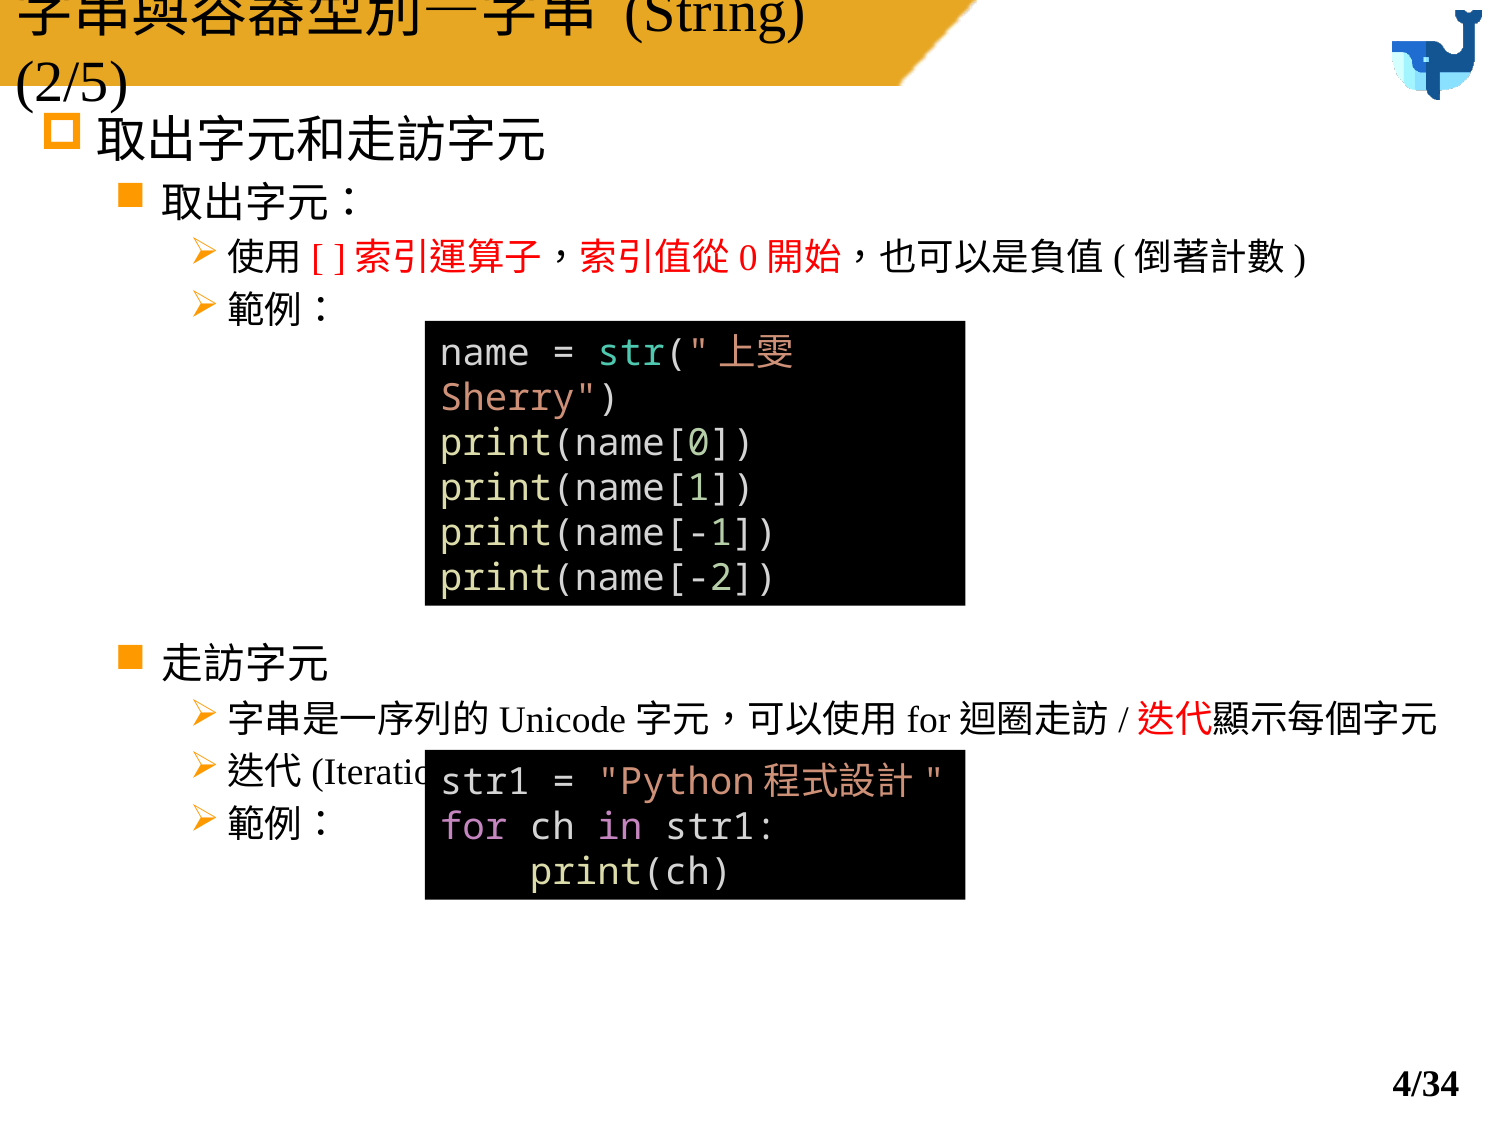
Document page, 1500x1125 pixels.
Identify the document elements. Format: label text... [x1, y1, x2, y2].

text_box str1 = "Python程式設計" for ch in str1: print(ch) [424, 749, 966, 900]
text_box name = str("上雯 Sherry") print(name[0]) print(name[1]) print(name[-1]) print(name[-2]) [424, 320, 966, 606]
list 取出字元和走訪字元 取出字元： 使用[ ]索引運算子，索引值從0開始，也可以是負值(倒著計數) 範例： 走訪字元 字串是一序列的Unicode字元，可以使用for迴圈走訪/迭代顯示每個字元 迭代(Iteration) 範例： [24, 99, 1463, 1074]
slide_number 3/34 [1352, 1036, 1500, 1125]
picture [1392, 10, 1482, 100]
title 字串與容器型別—字串 (String)(2/5) [0, 0, 977, 86]
